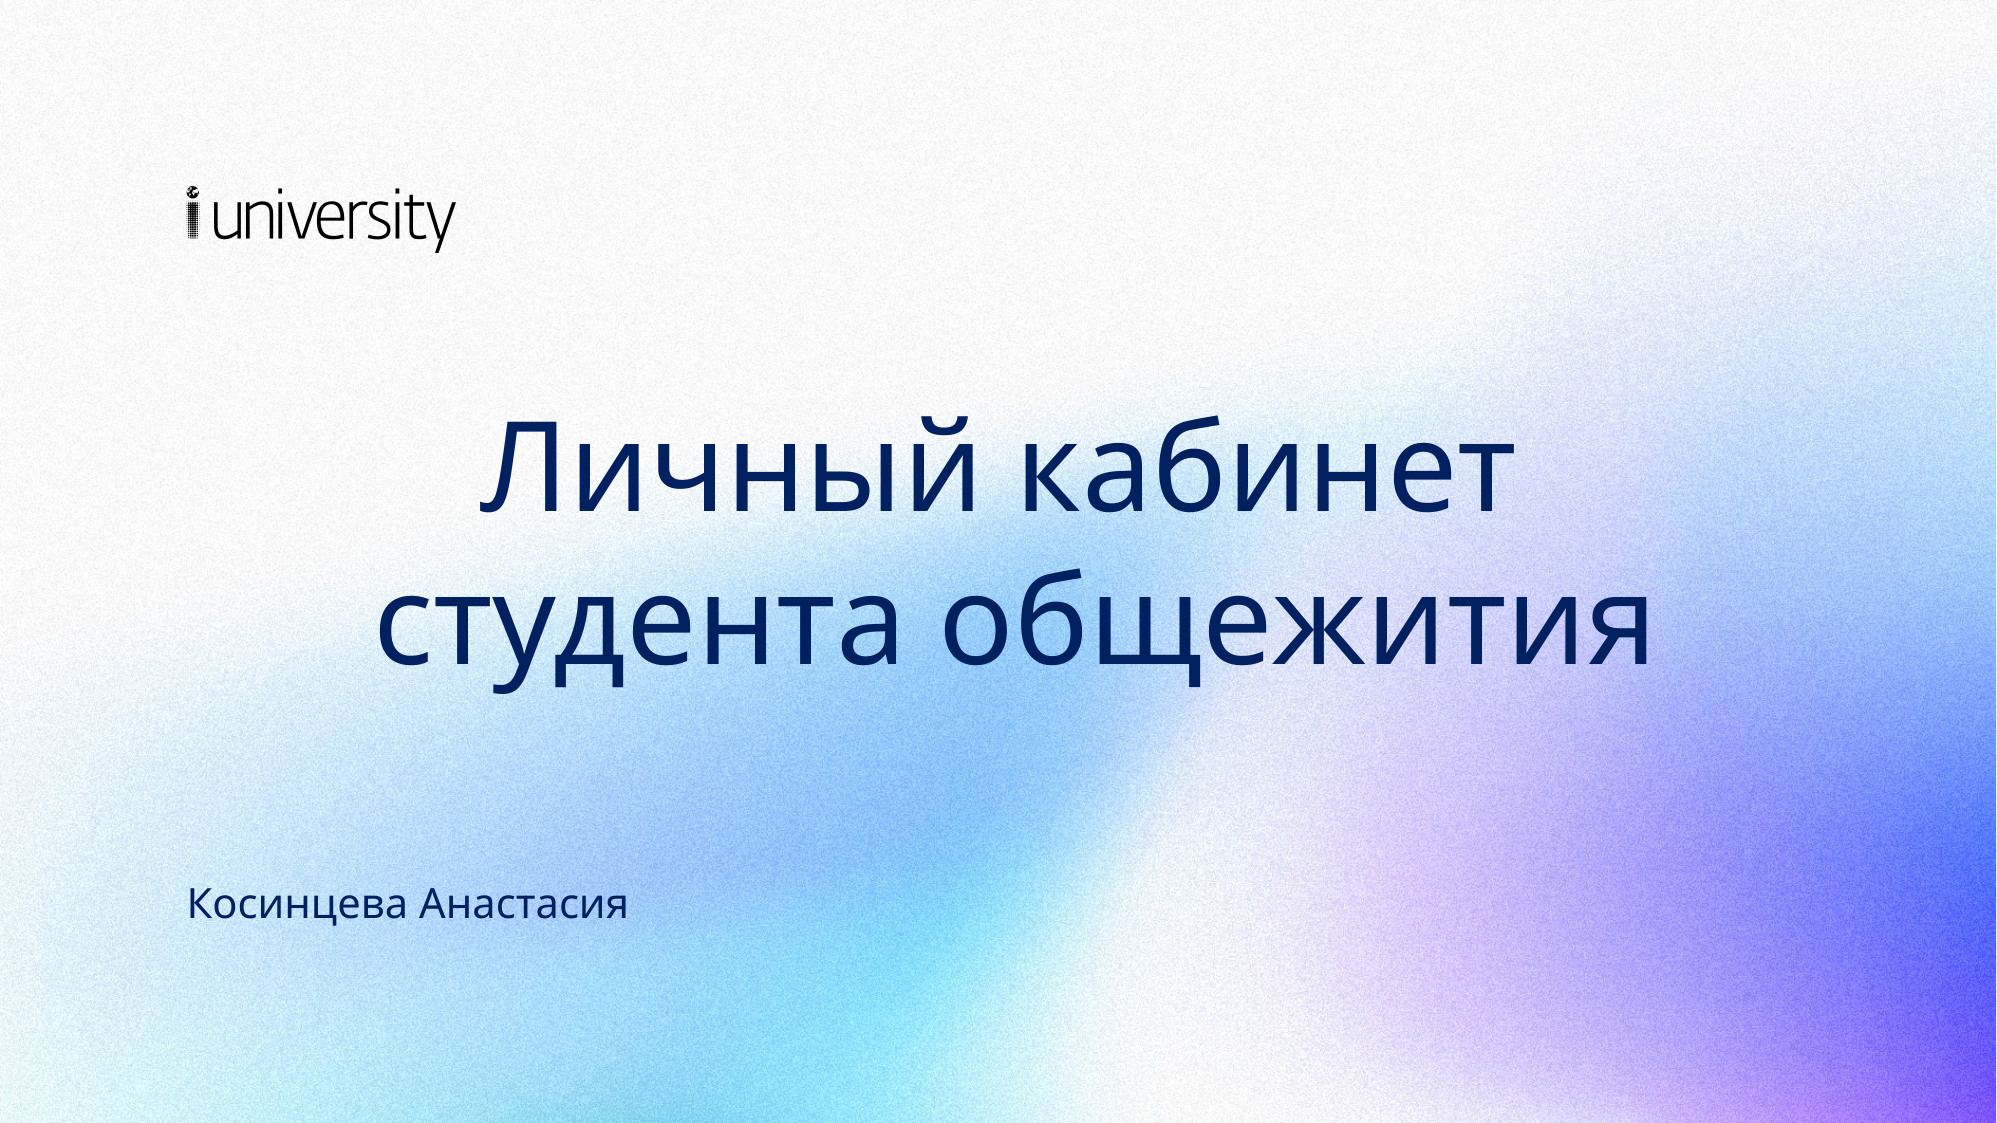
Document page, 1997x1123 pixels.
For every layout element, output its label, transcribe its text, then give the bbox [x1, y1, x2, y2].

picture [0, 0, 1997, 1123]
title Личный кабинет студента общежития [171, 329, 1860, 703]
list Косинцева Анастасия [171, 856, 1669, 937]
